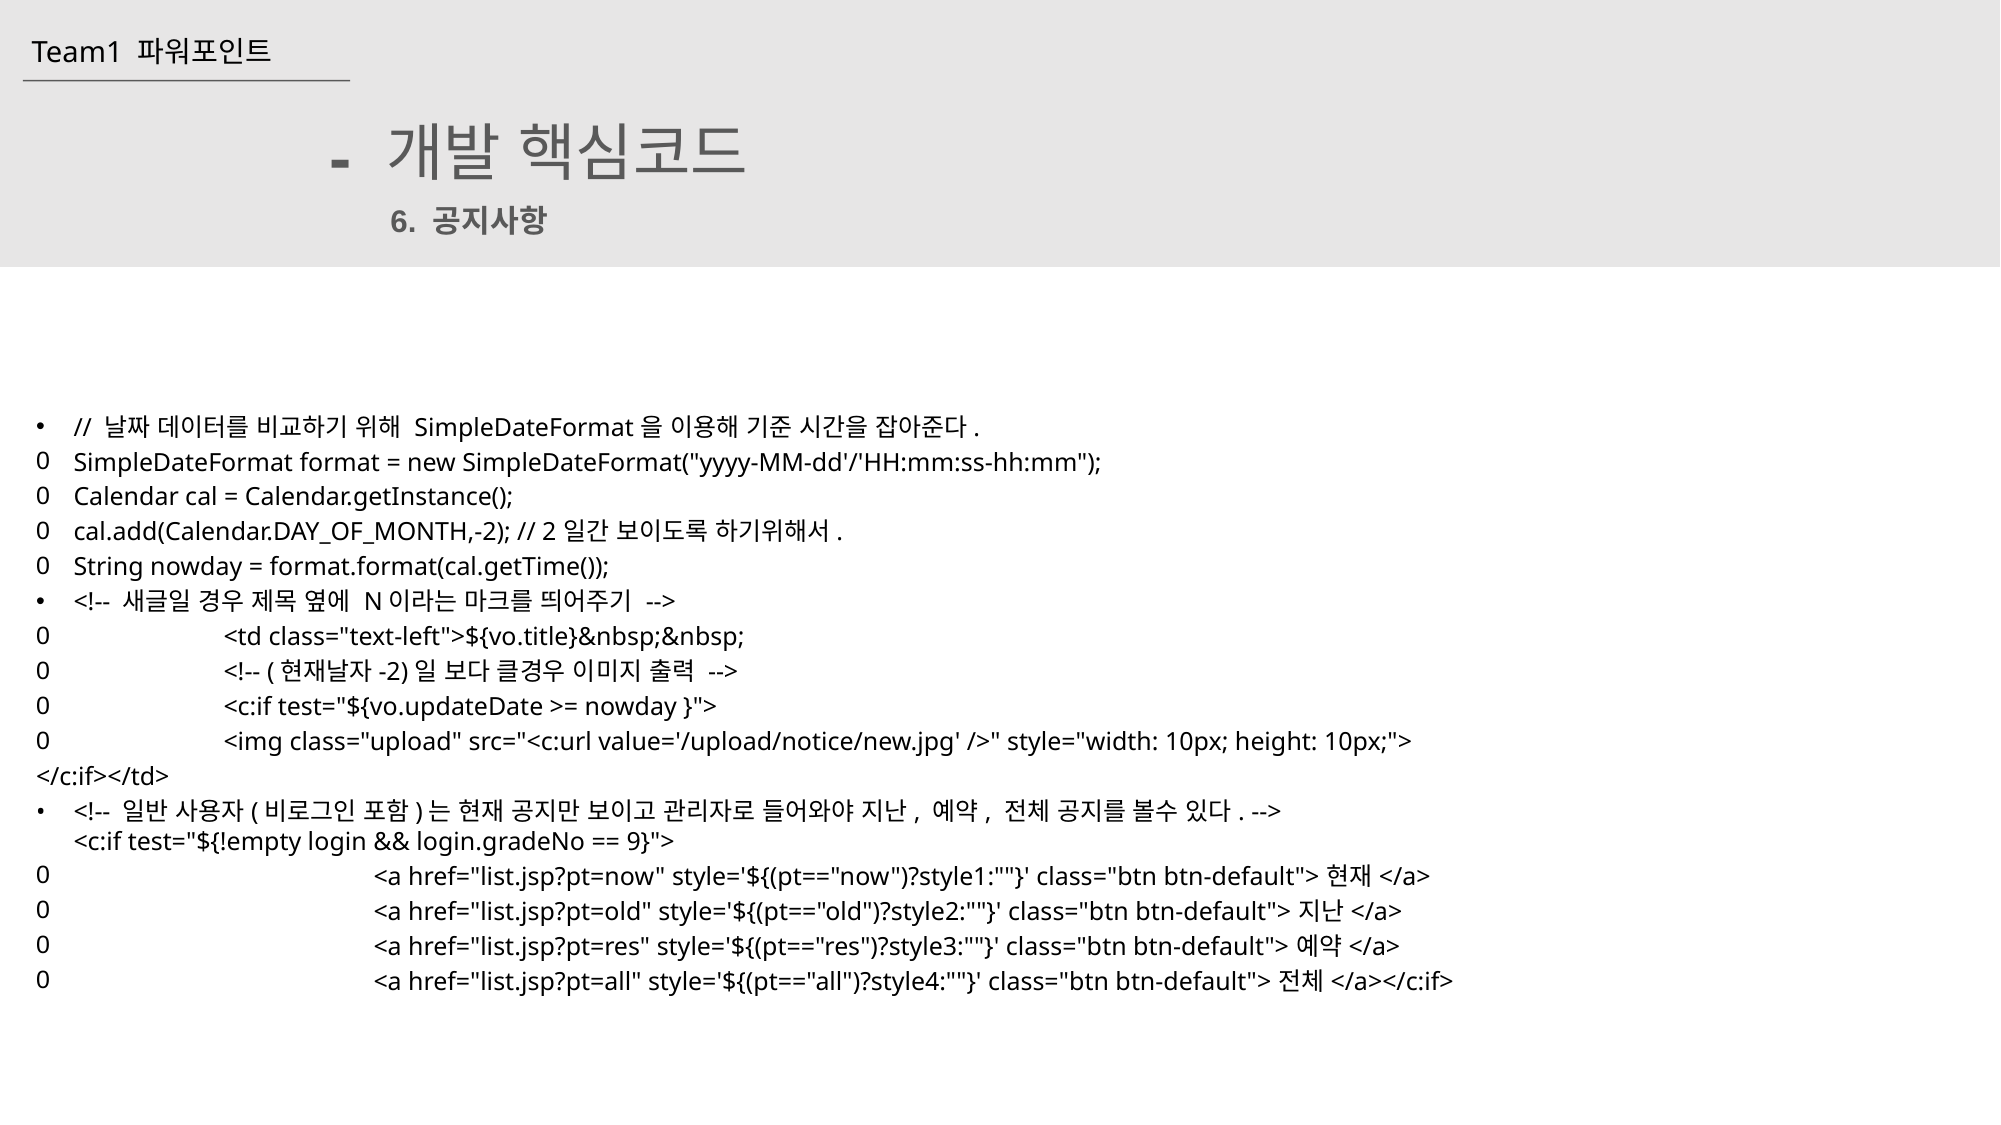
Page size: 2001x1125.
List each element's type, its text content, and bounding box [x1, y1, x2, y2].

text_box [0, 0, 2000, 267]
text_box - [203, 106, 367, 202]
text_box 6. 공지사항 [375, 193, 959, 247]
list // 날짜 데이터를 비교하기 위해 SimpleDateFormat을 이용해 기준 시간을 잡아준다. SimpleDateFormat format = new SimpleDateFormat("yyyy-MM-dd'/'HH:mm:ss-hh:mm"); Calendar cal = Calendar.getInstance(); cal.add(Calendar.DAY_OF_MONTH,-2); // 2일간 보이도록 하기위해서. String nowday = format.format(cal.getTime()); <!-- 새글일 경우 제목 옆에 N이라는 마크를 띄어주기 --> <td class="text-left">${vo.title}&nbsp;&nbsp; <!-- (현재날자-2)일 보다 클경우 이미지 출력 --> <c:if test="${vo.updateDate >= nowday }"> <img class="upload" src="<c:url value='/upload/notice/new.jpg' />" style="width: 10px; height: 10px;"> </c:if></td> <!-- 일반 사용자(비로그인 포함)는 현재 공지만 보이고 관리자로 들어와야 지난, 예약, 전체 공지를 볼수 있다. --> <c:if test="${!empty login && login.gradeNo == 9}"> <a href="list.jsp?pt=now" style='${(pt=="now")?style1:""}' class="btn btn-default">현재</a> <a href="list.jsp?pt=old" style='${(pt=="old")?style2:""}' class="btn btn-default">지난</a> <a href="list.jsp?pt=res" style='${(pt=="res")?style3:""}' class="btn btn-default">예약</a> <a href="list.jsp?pt=all" style='${(pt=="all")?style4:""}' class="btn btn-default">전체</a></c:if> [21, 403, 1928, 1094]
text_box 개발 핵심코드 [371, 105, 873, 196]
text_box Team1 파워포인트 [16, 25, 367, 76]
